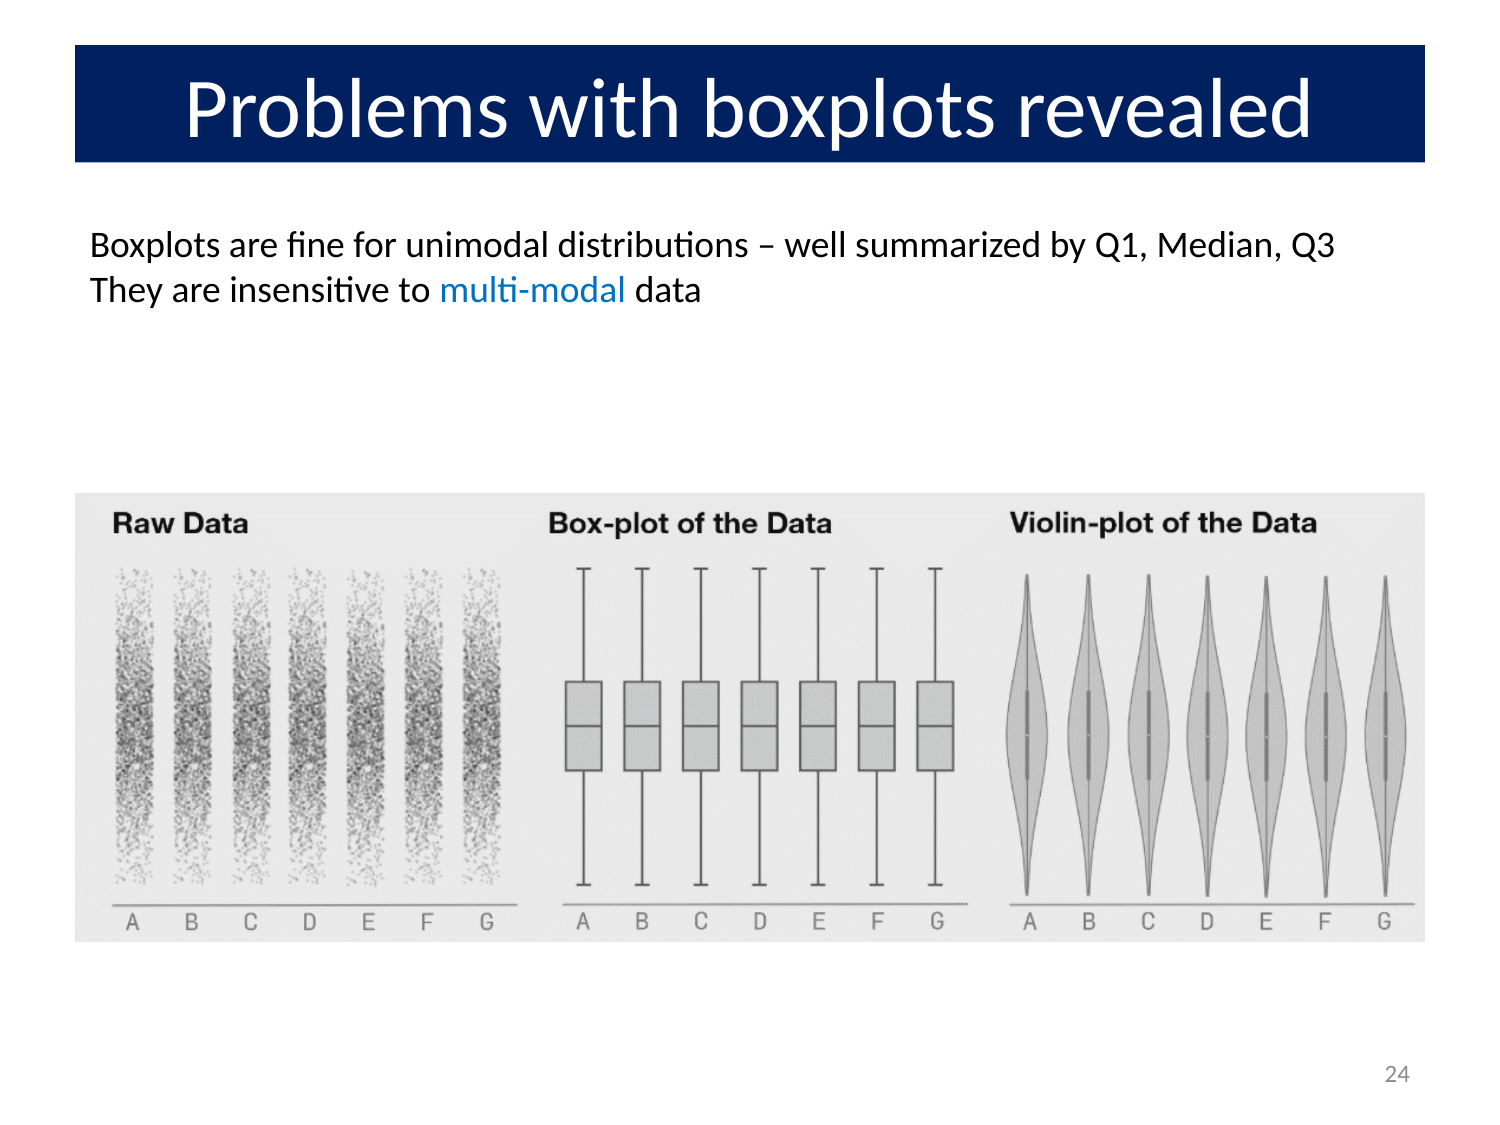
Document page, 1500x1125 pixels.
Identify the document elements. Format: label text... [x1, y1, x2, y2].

title Problems with boxplots revealed [75, 45, 1425, 163]
picture [74, 493, 1426, 942]
text_box Boxplots are fine for unimodal distributions – well summarized by Q1, Median, Q3 They are insensitive to multi-modal data [74, 212, 1425, 318]
slide_number 24 [1074, 1042, 1425, 1103]
